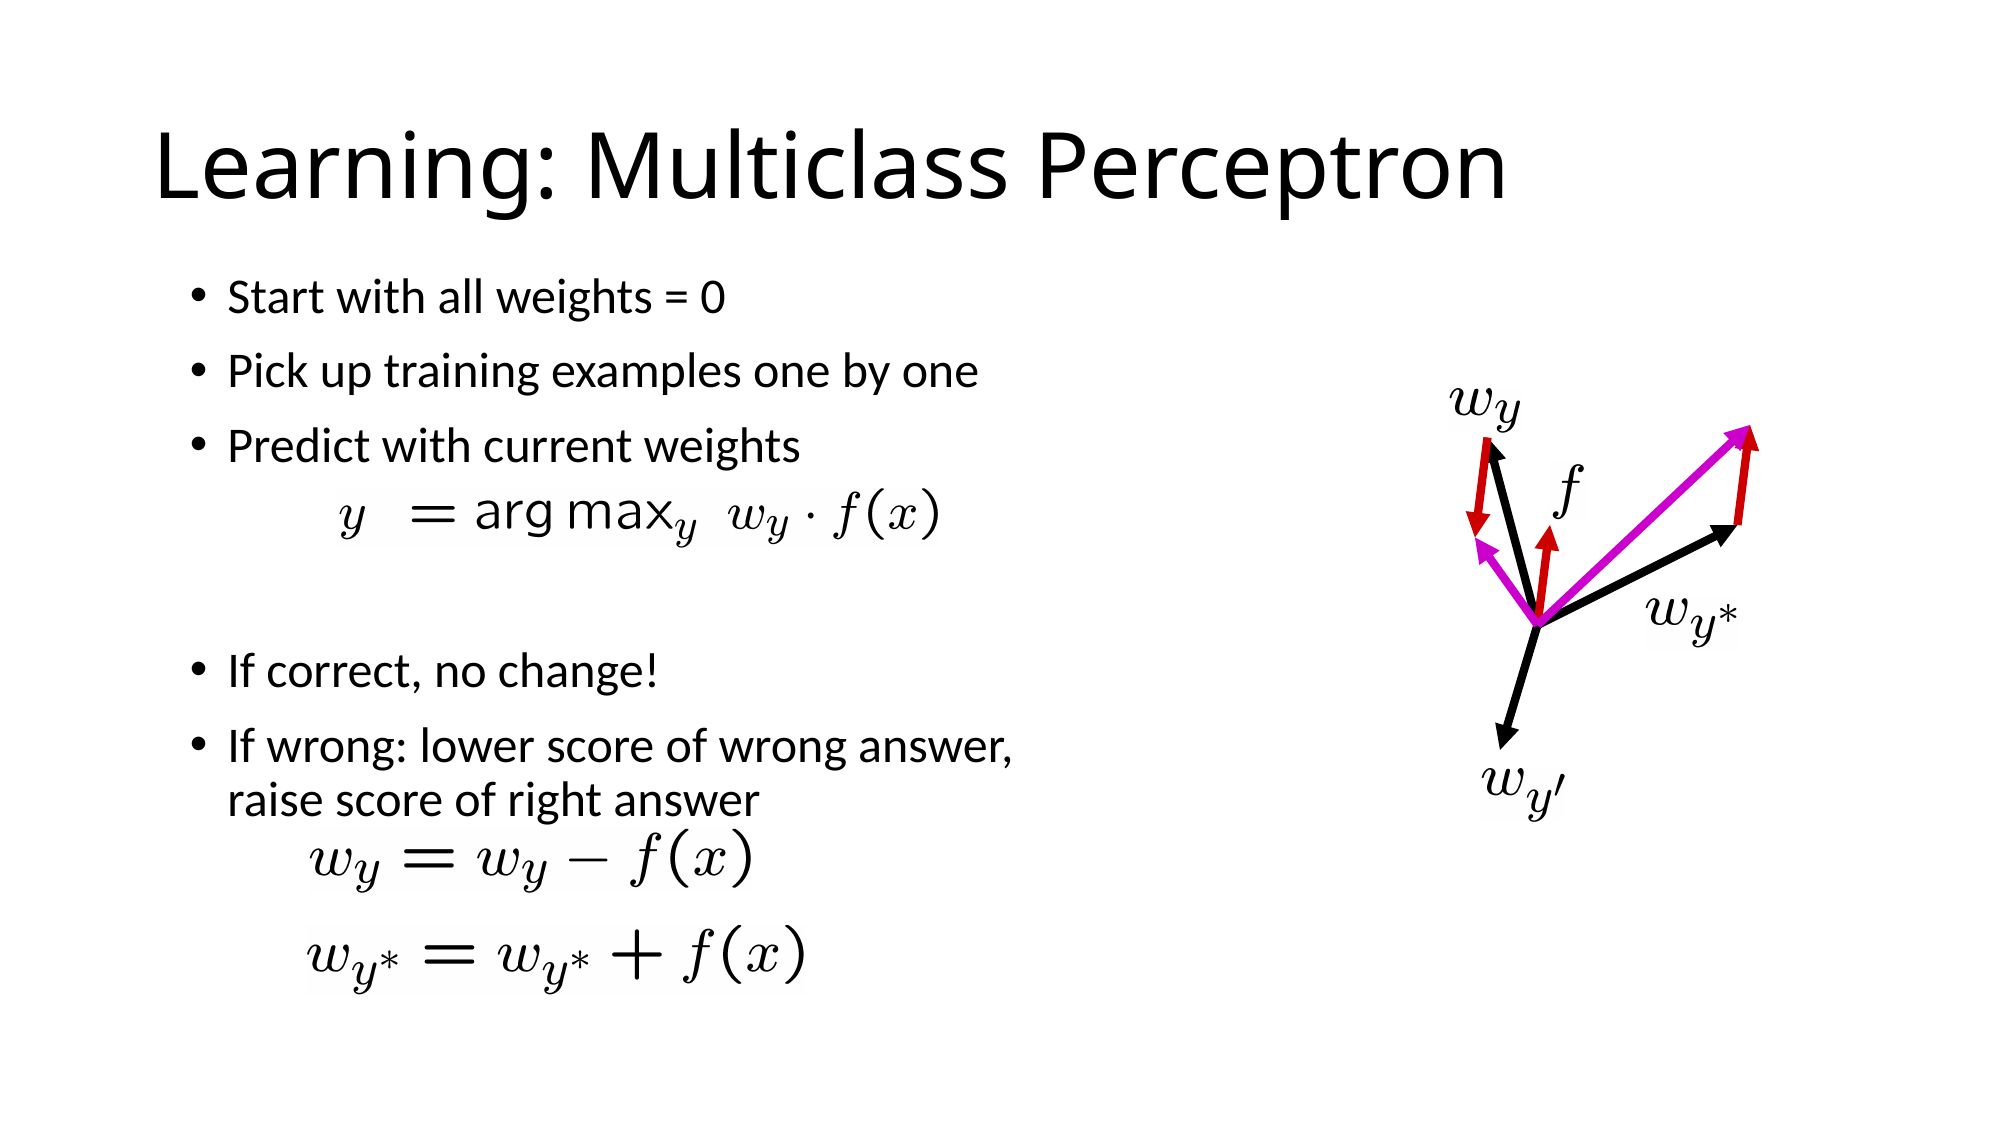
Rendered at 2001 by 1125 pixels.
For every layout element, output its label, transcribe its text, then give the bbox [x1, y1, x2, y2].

text_box [1474, 537, 1537, 625]
list Start with all weights = 0 Pick up training examples one by one Predict with current weights If correct, no change! If wrong: lower score of wrong answer, raise score of right answer [174, 262, 1100, 1005]
text_box [1487, 438, 1537, 622]
text_box [1537, 424, 1750, 626]
picture [306, 924, 806, 997]
picture [337, 487, 939, 548]
picture [1449, 387, 1522, 433]
text_box [1497, 626, 1538, 751]
picture [1479, 767, 1566, 822]
picture [1645, 596, 1738, 650]
picture [1549, 462, 1586, 520]
picture [307, 826, 751, 893]
text_box [1737, 425, 1755, 526]
title Learning: Multiclass Perceptron [137, 59, 1863, 278]
text_box [1470, 437, 1488, 537]
text_box [1537, 525, 1555, 624]
text_box [1539, 525, 1737, 625]
